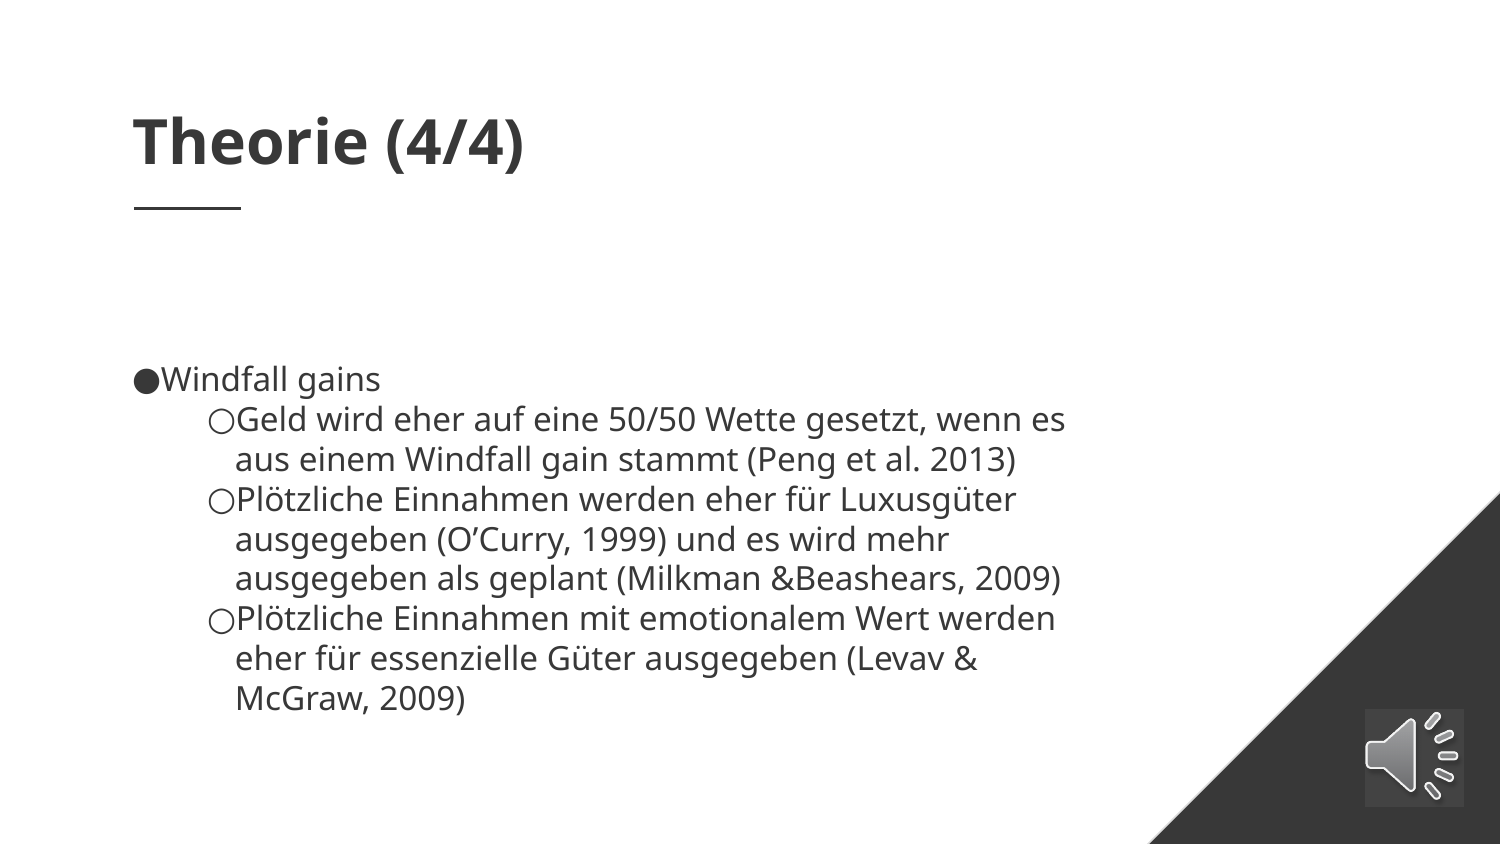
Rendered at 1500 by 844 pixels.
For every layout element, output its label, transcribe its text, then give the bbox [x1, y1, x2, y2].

picture [1364, 708, 1465, 809]
list Windfall gains Geld wird eher auf eine 50/50 Wette gesetzt, wenn es aus einem Windfall gain stammt (Peng et al. 2013) Plötzliche Einnahmen werden eher für Luxusgüter ausgegeben (O’Curry, 1999) und es wird mehr ausgegeben als geplant (Milkman &Beashears, 2009) Plötzliche Einnahmen mit emotionalem Wert werden eher für essenzielle Güter ausgegeben (Levav & McGraw, 2009) [116, 233, 1114, 769]
title Theorie (4/4) [116, 87, 1064, 174]
